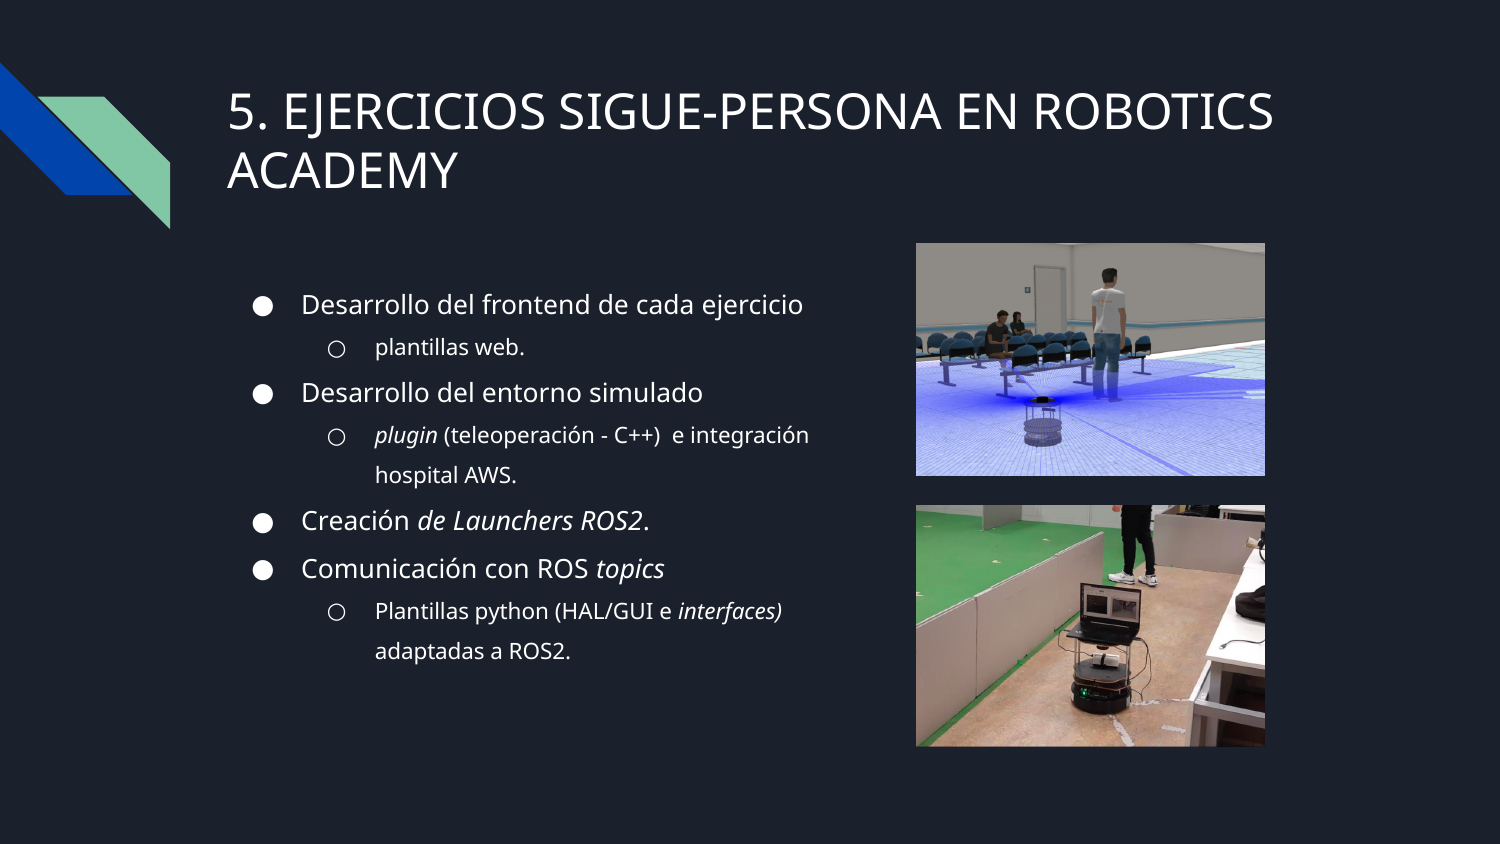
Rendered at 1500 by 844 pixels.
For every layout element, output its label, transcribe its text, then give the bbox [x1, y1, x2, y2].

picture [915, 504, 1265, 748]
picture [915, 243, 1265, 477]
title 5. EJERCICIOS SIGUE-PERSONA EN ROBOTICS ACADEMY [212, 64, 1368, 215]
list Desarrollo del frontend de cada ejercicio plantillas web. Desarrollo del entorno simulado plugin (teleoperación - C++) e integración hospital AWS. Creación de Launchers ROS2. Comunicación con ROS topics Plantillas python (HAL/GUI e interfaces) adaptadas a ROS2. [212, 257, 892, 682]
